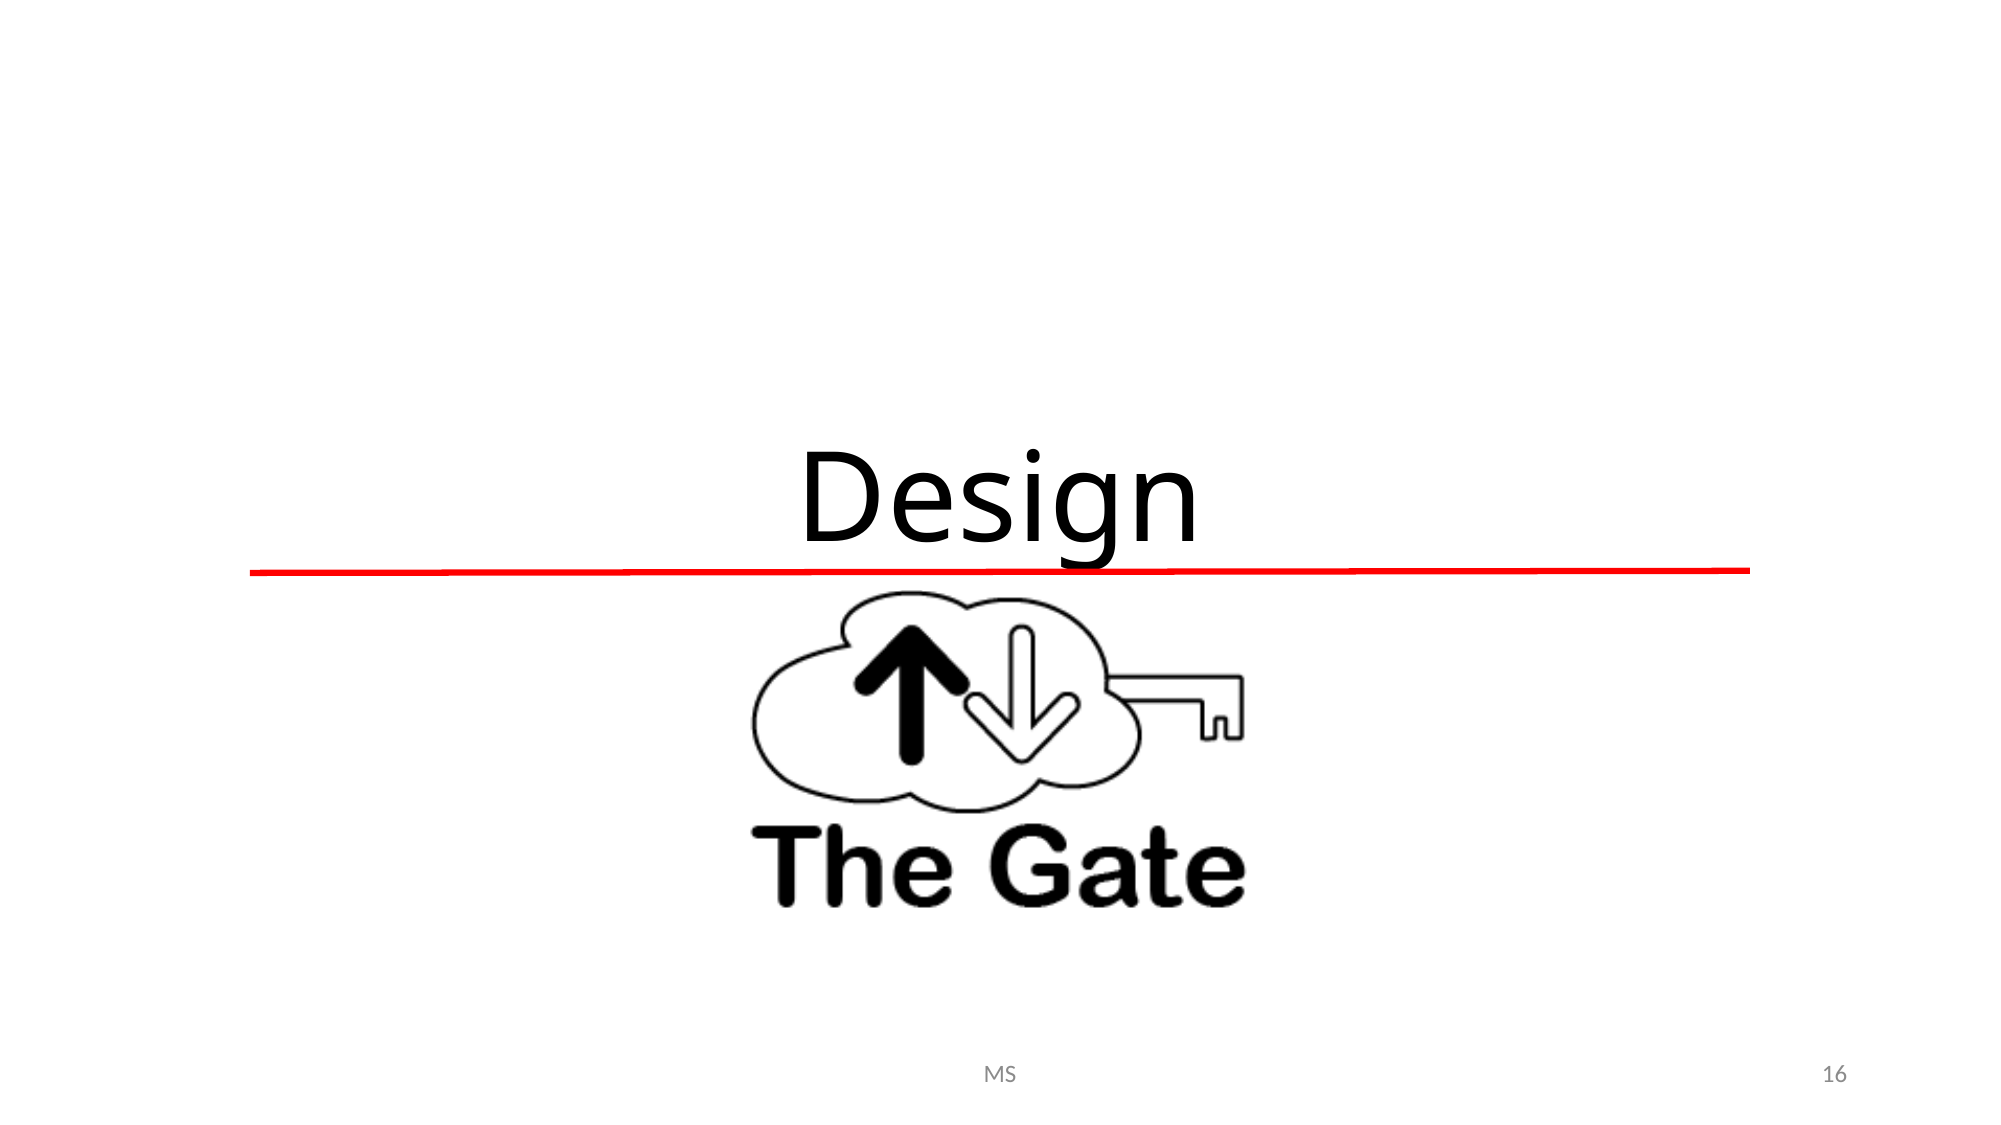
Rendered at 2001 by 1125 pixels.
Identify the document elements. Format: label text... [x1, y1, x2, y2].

slide_number 16 [1412, 1042, 1863, 1103]
title Design [249, 184, 1750, 569]
picture [749, 590, 1251, 933]
footer MS [662, 1042, 1338, 1103]
